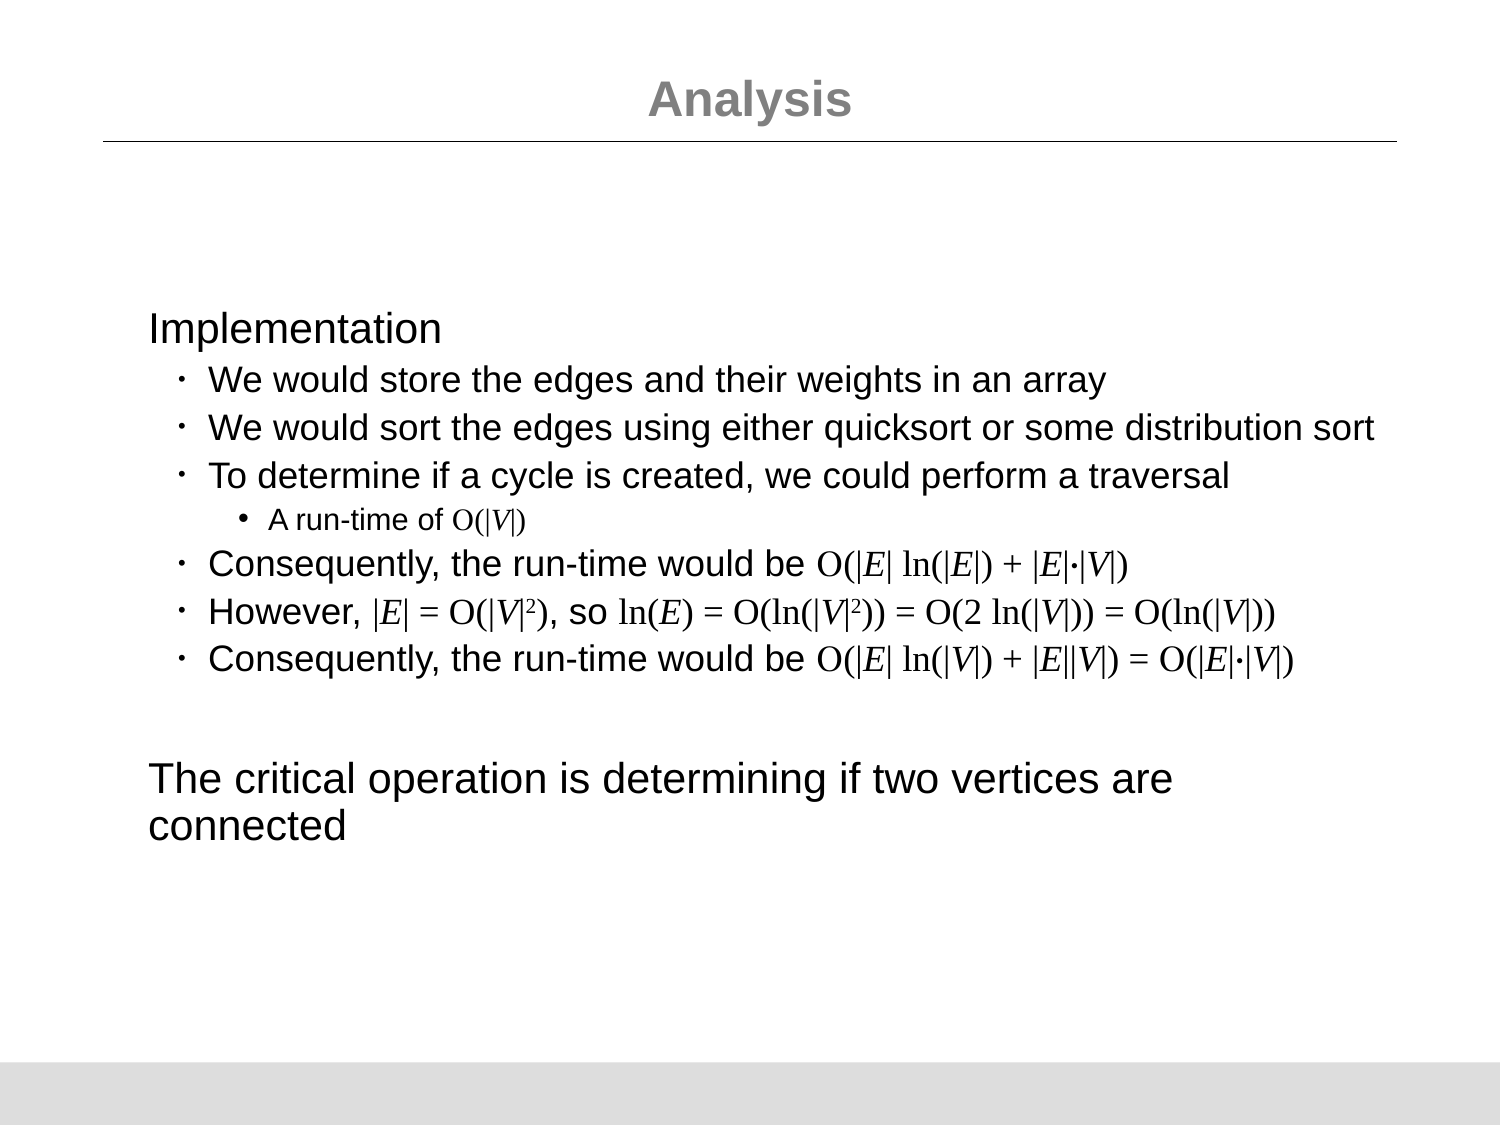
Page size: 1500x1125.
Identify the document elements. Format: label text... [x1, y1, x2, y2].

title Analysis [103, 59, 1397, 142]
list Implementation We would store the edges and their weights in an array We would sort the edges using either quicksort or some distribution sort To determine if a cycle is created, we could perform a traversal A run-time of O(|V|) Consequently, the run-time would be O(|E| ln(|E|) + |E|·|V|) However, |E| = O(|V|2), so ln(E) = O(ln(|V|2)) = O(2 ln(|V|)) = O(ln(|V|)) Consequently, the run-time would be O(|E| ln(|V|) + |E||V|) = O(|E|·|V|) The critical operation is determining if two vertices are connected [103, 299, 1397, 1014]
